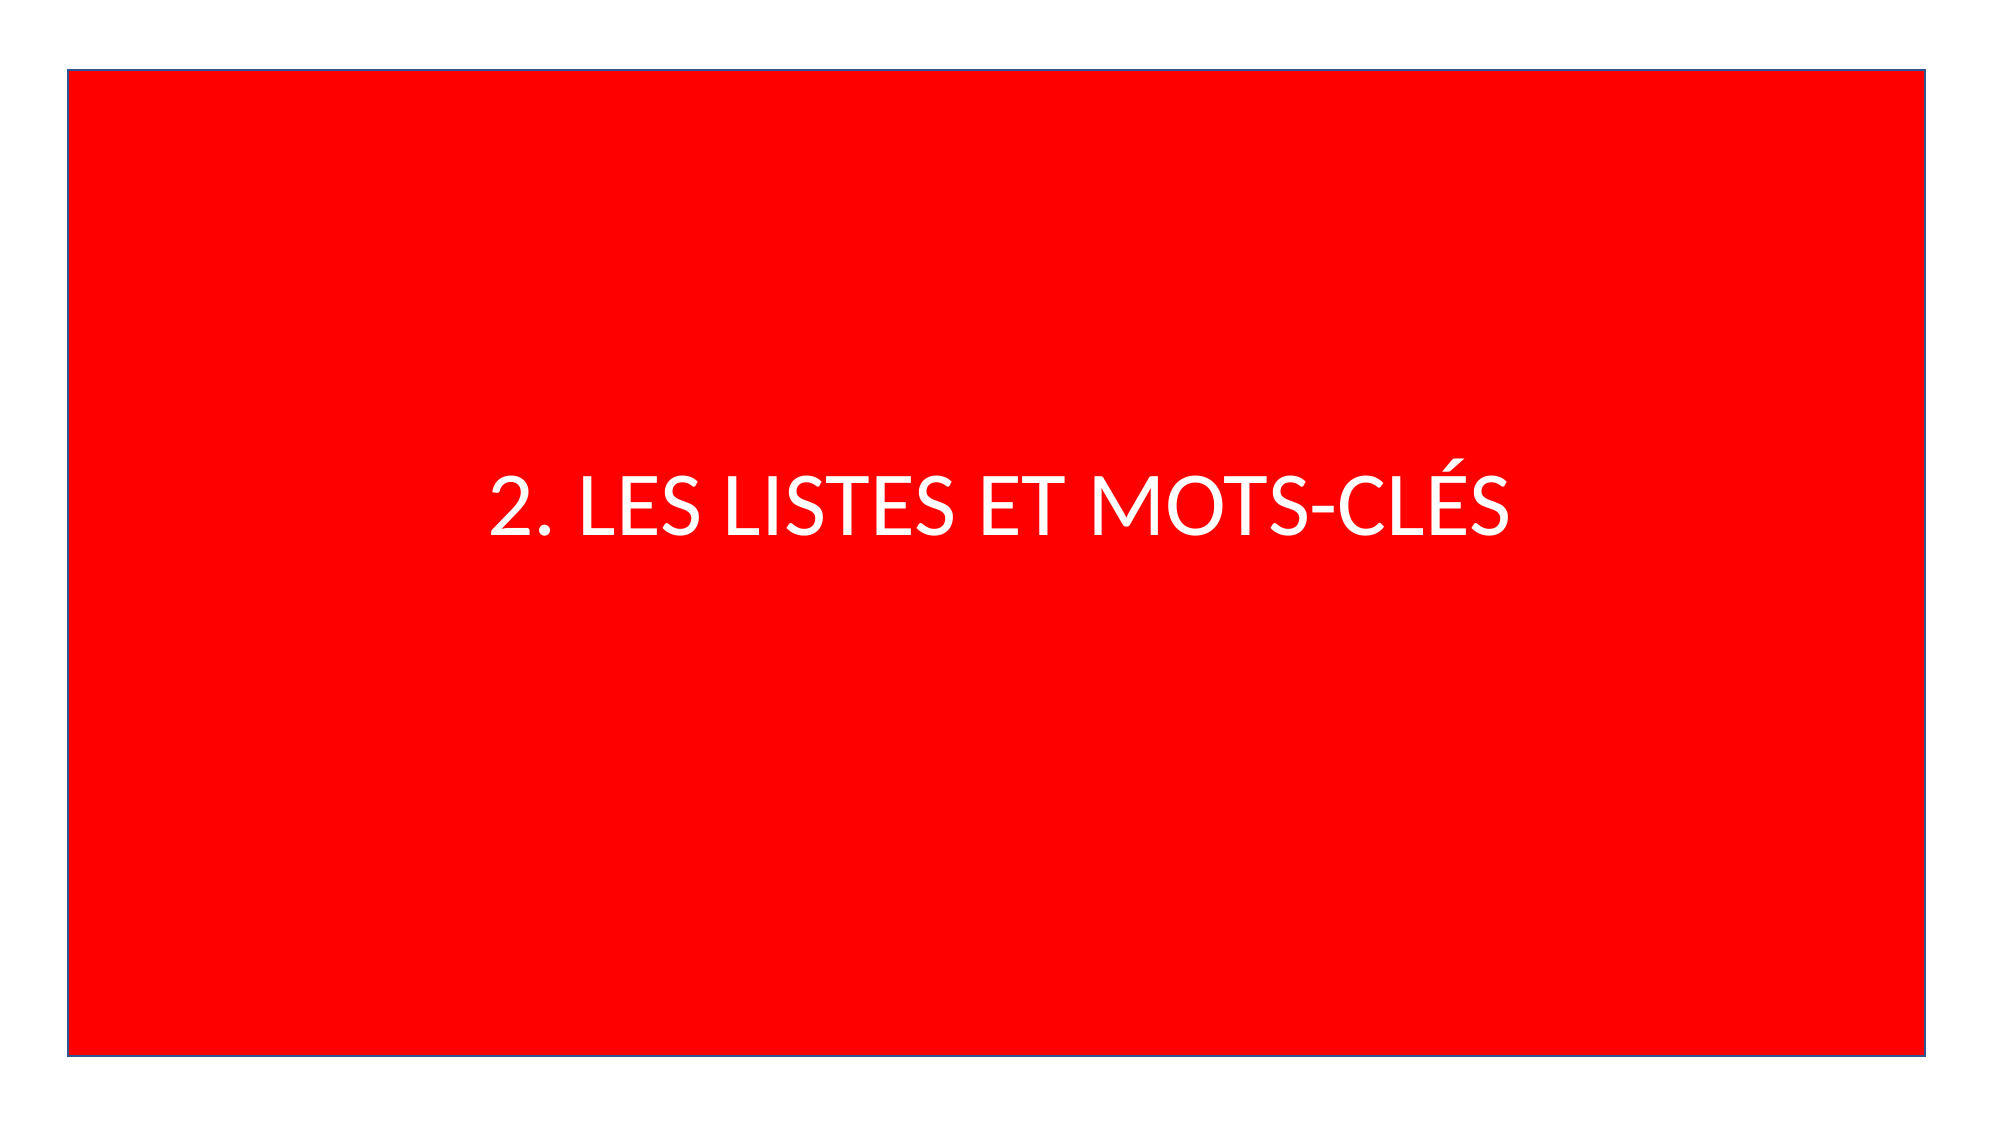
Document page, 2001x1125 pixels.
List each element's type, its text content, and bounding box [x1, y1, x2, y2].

text_box 2. LES LISTES ET MOTS-CLÉS [316, 436, 1684, 561]
text_box [67, 69, 1926, 1057]
